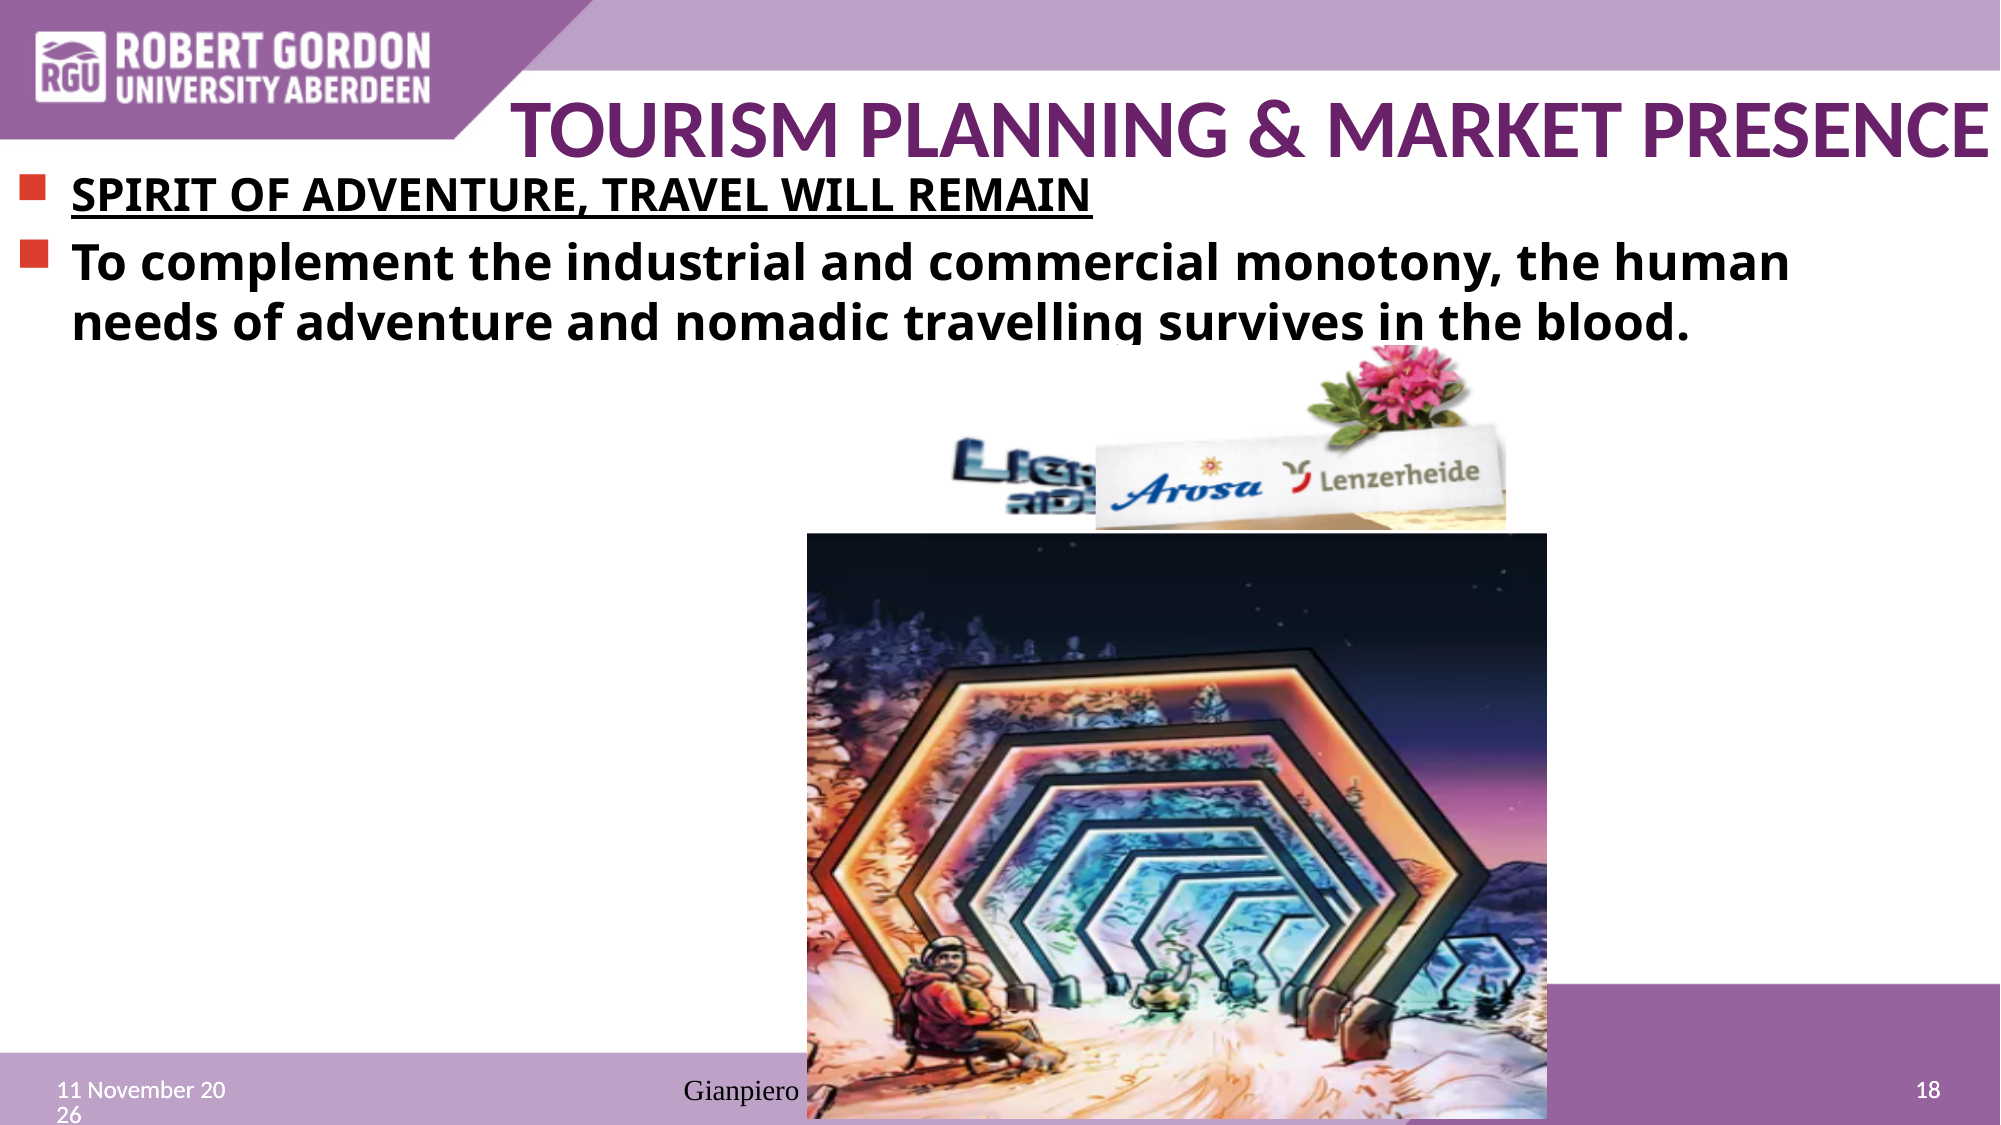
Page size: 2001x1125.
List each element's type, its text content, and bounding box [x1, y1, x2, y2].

footer Gianpiero Di Battista [284, 1058, 807, 1119]
picture [0, 285, 2000, 1125]
text_box SPIRIT OF ADVENTURE, TRAVEL WILL REMAIN To complement the industrial and commercial monotony, the human needs of adventure and nomadic travelling survives in the blood. [0, 158, 1956, 901]
text_box 23 October 2021 [41, 1058, 250, 1119]
text_box 18 [1547, 1058, 1956, 1119]
text_box TOURISM PLANNING & MARKET PRESENCE [496, 77, 2000, 285]
picture [0, 0, 2000, 158]
